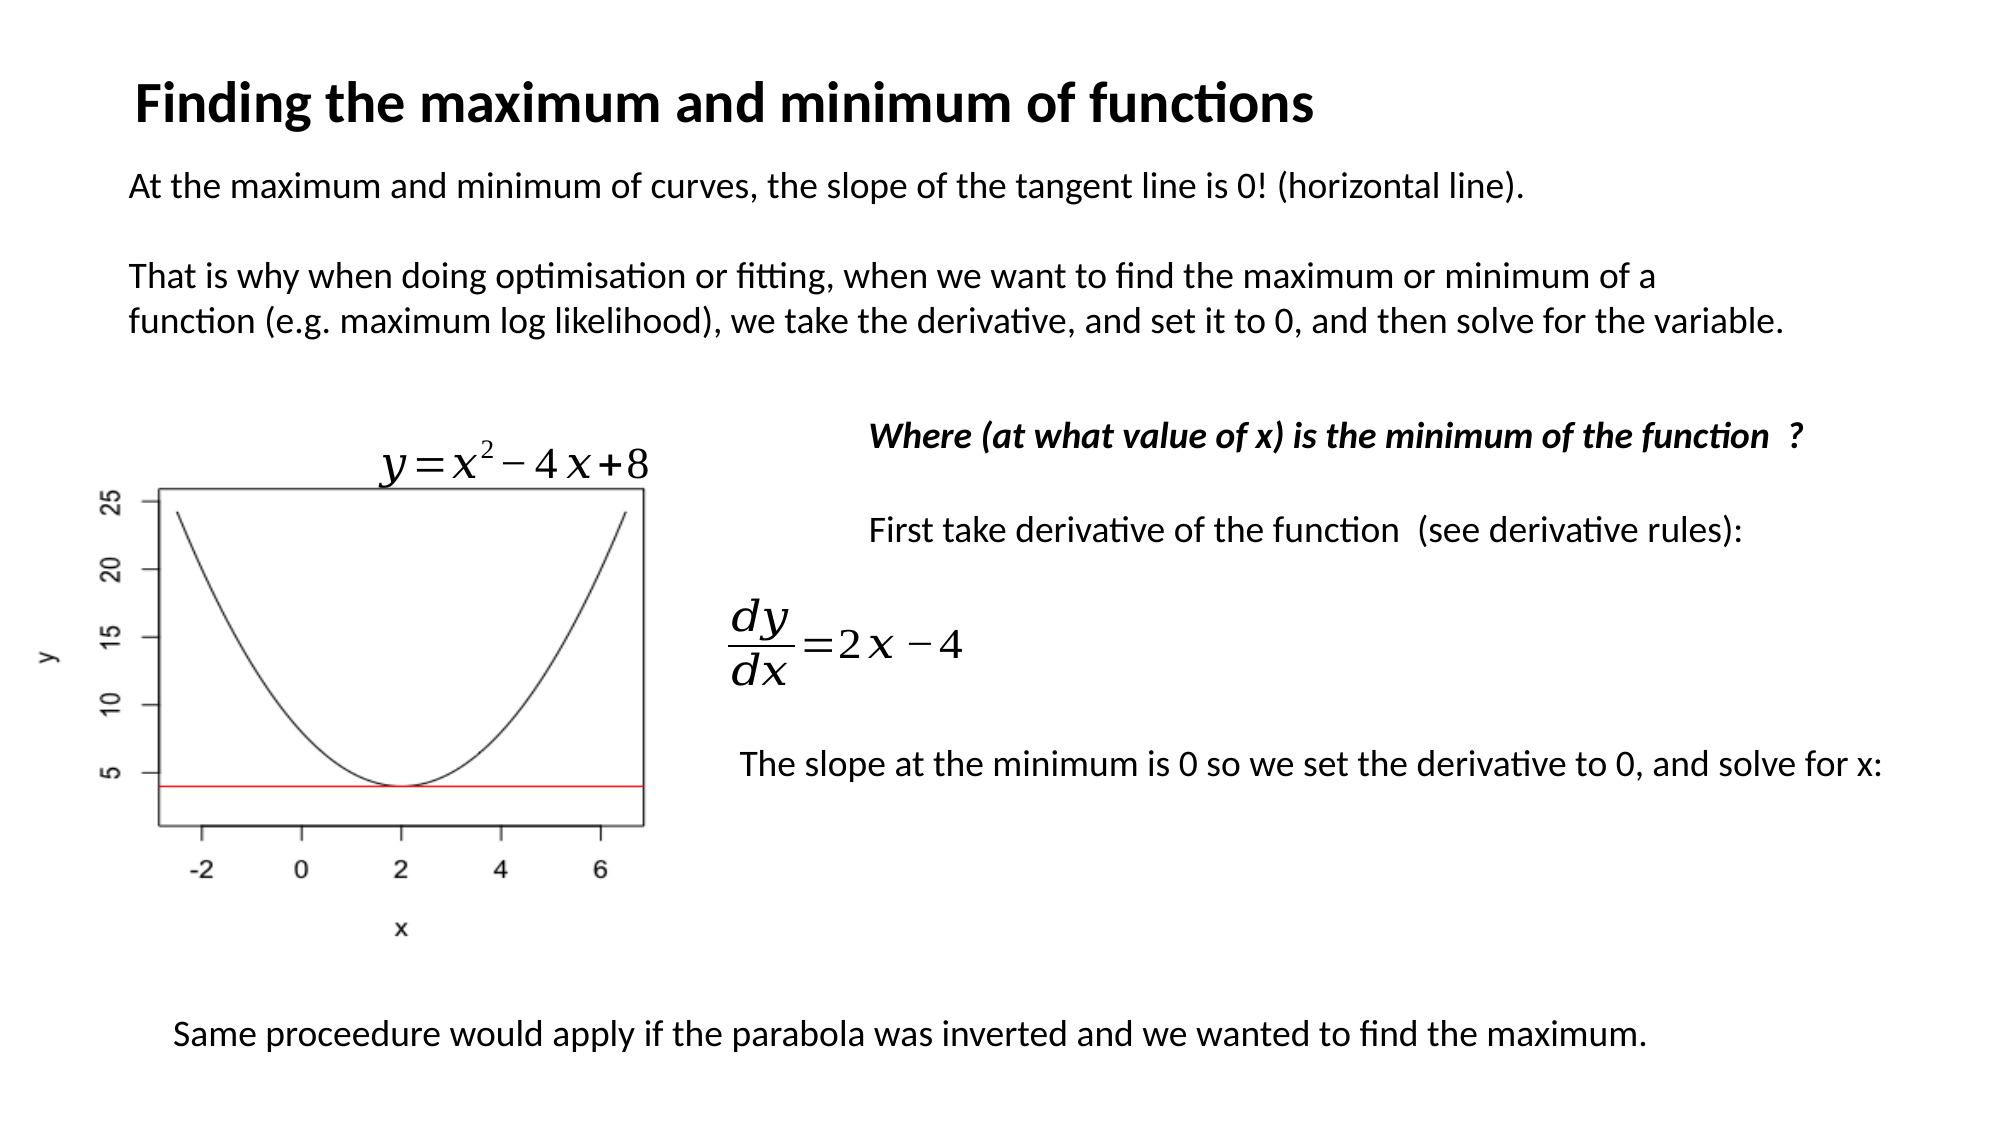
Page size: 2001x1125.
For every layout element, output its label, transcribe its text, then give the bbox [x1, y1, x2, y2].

text_box The slope at the minimum is 0 so we set the derivative to 0, and solve for x: [724, 731, 1900, 792]
picture [25, 372, 713, 972]
text_box Same proceedure would apply if the parabola was inverted and we wanted to find the maximum. [158, 1001, 1665, 1062]
text_box At the maximum and minimum of curves, the slope of the tangent line is 0! (horizontal line). That is why when doing optimisation or fitting, when we want to find the maximum or minimum of a function (e.g. maximum log likelihood), we take the derivative, and set it to 0, and then solve for the variable. [114, 153, 1841, 348]
text_box Finding the maximum and minimum of functions [120, 57, 1330, 142]
